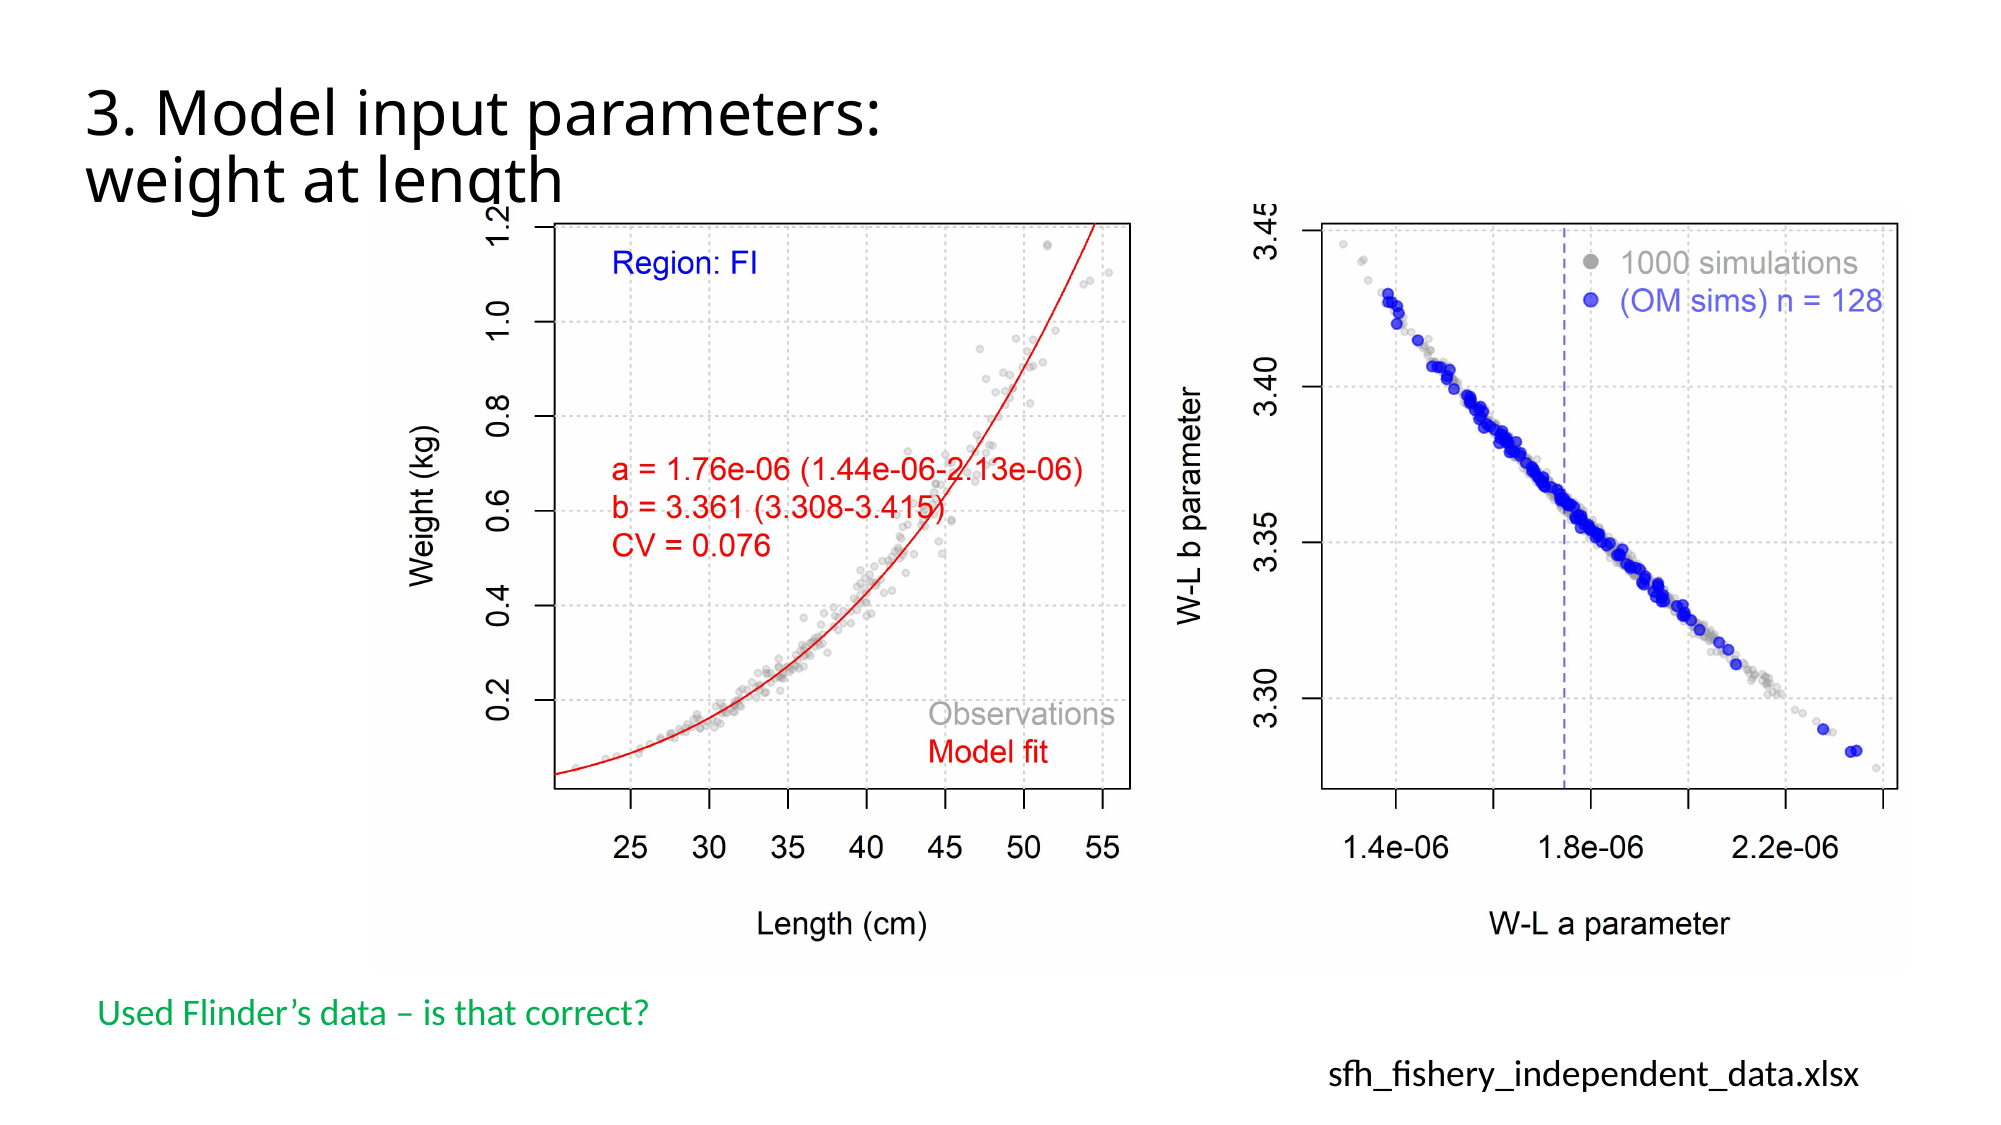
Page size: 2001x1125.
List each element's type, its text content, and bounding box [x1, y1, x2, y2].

picture [372, 204, 1907, 972]
title 3. Model input parameters: weight at length [70, 55, 1092, 242]
text_box sfh_fishery_independent_data.xlsx [1313, 1041, 2000, 1102]
text_box Used Flinder’s data – is that correct? [82, 980, 939, 1041]
